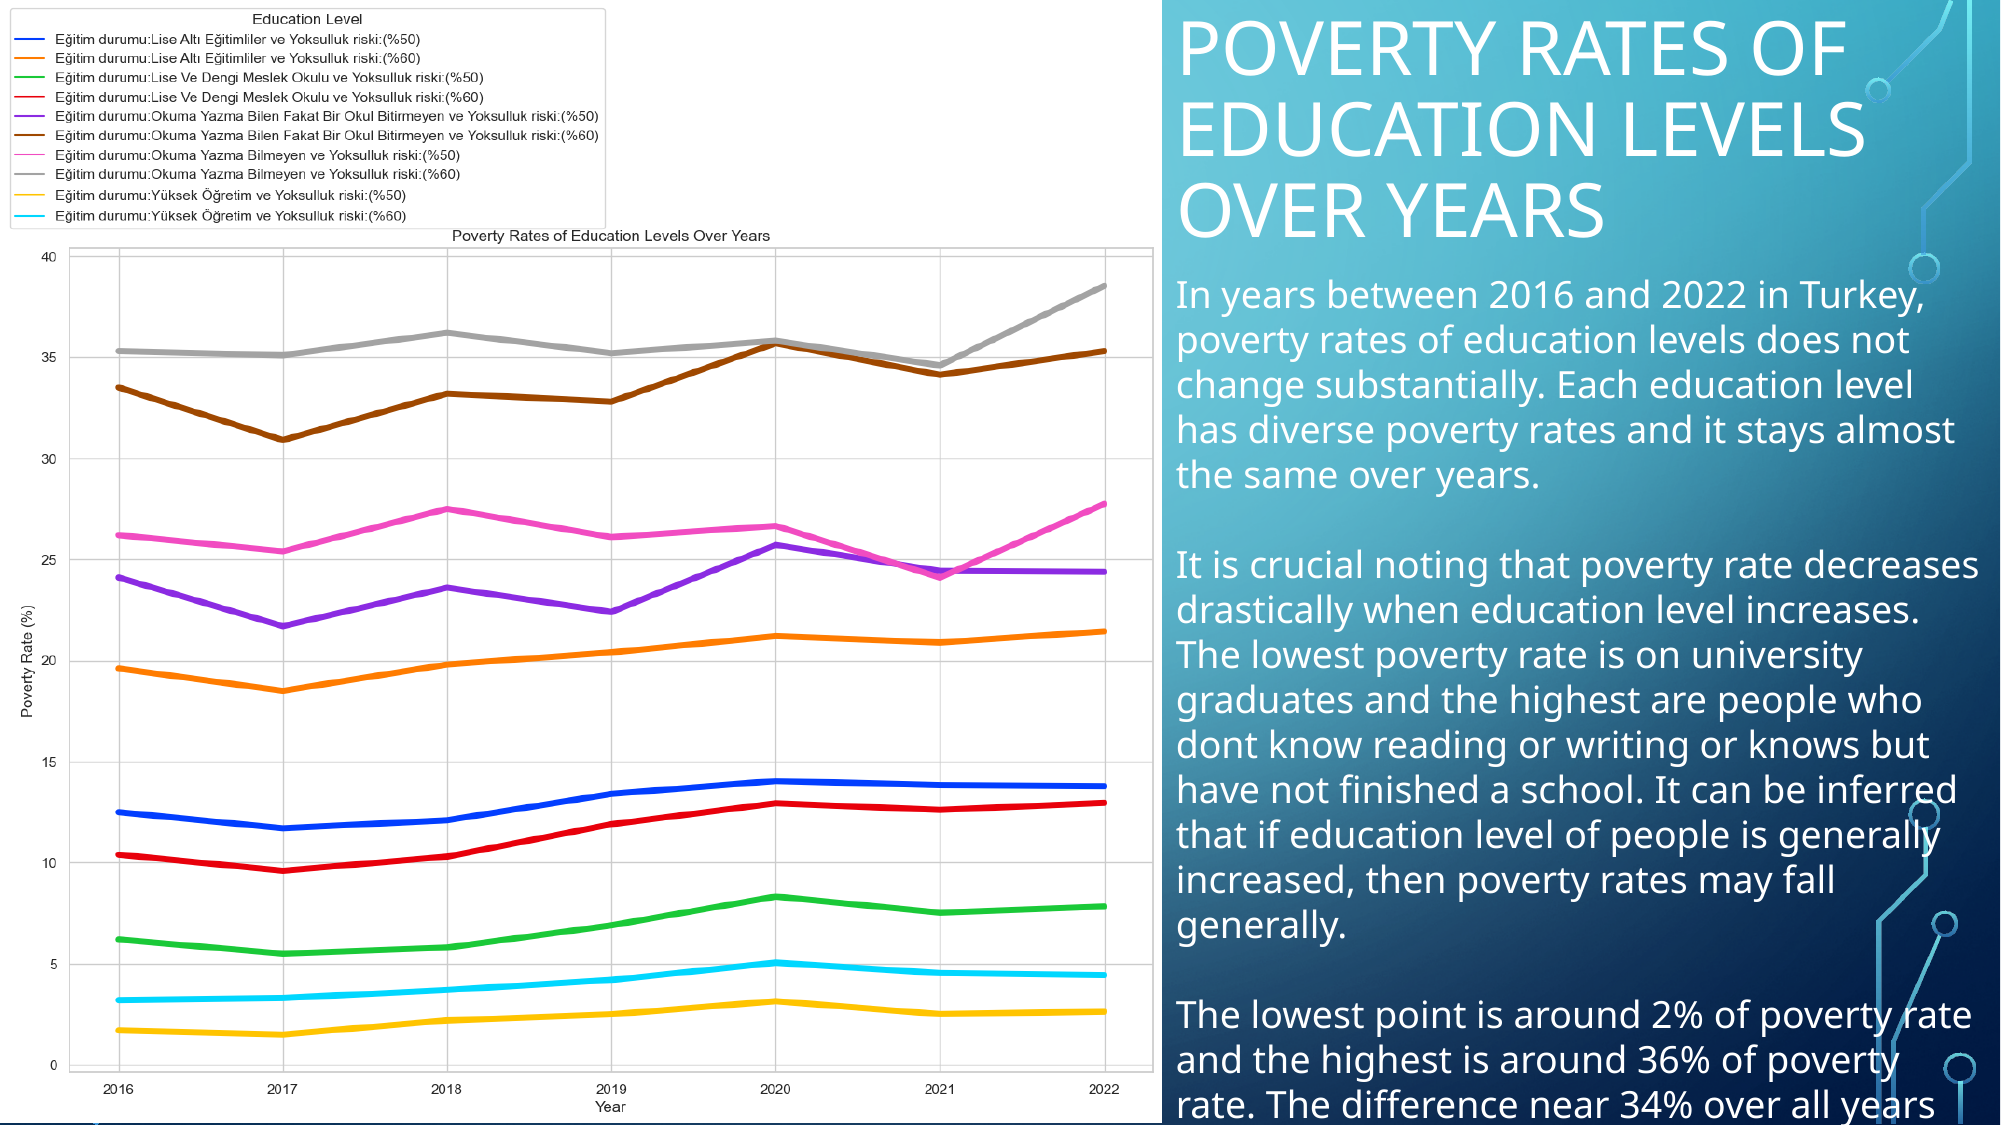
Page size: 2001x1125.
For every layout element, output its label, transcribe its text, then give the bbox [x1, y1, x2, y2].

title Poverty Rates of Educatıon Levels Over Years [1162, 0, 2000, 263]
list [0, 0, 1162, 1123]
text_box In years between 2016 and 2022 in Turkey, poverty rates of education levels does not change substantially. Each education level has diverse poverty rates and it stays almost the same over years. It is crucial noting that poverty rate decreases drastically when education level increases. The lowest poverty rate is on university graduates and the highest are people who dont know reading or writing or knows but have not finished a school. It can be inferred that if education level of people is generally increased, then poverty rates may fall generally. The lowest point is around 2% of poverty rate and the highest is around 36% of poverty rate. The difference near 34% over all years which is massively high. Also over all these years, no event seems to have affected the poverty rate much. The relation between poverty and education is so strong. [1161, 263, 2000, 1125]
